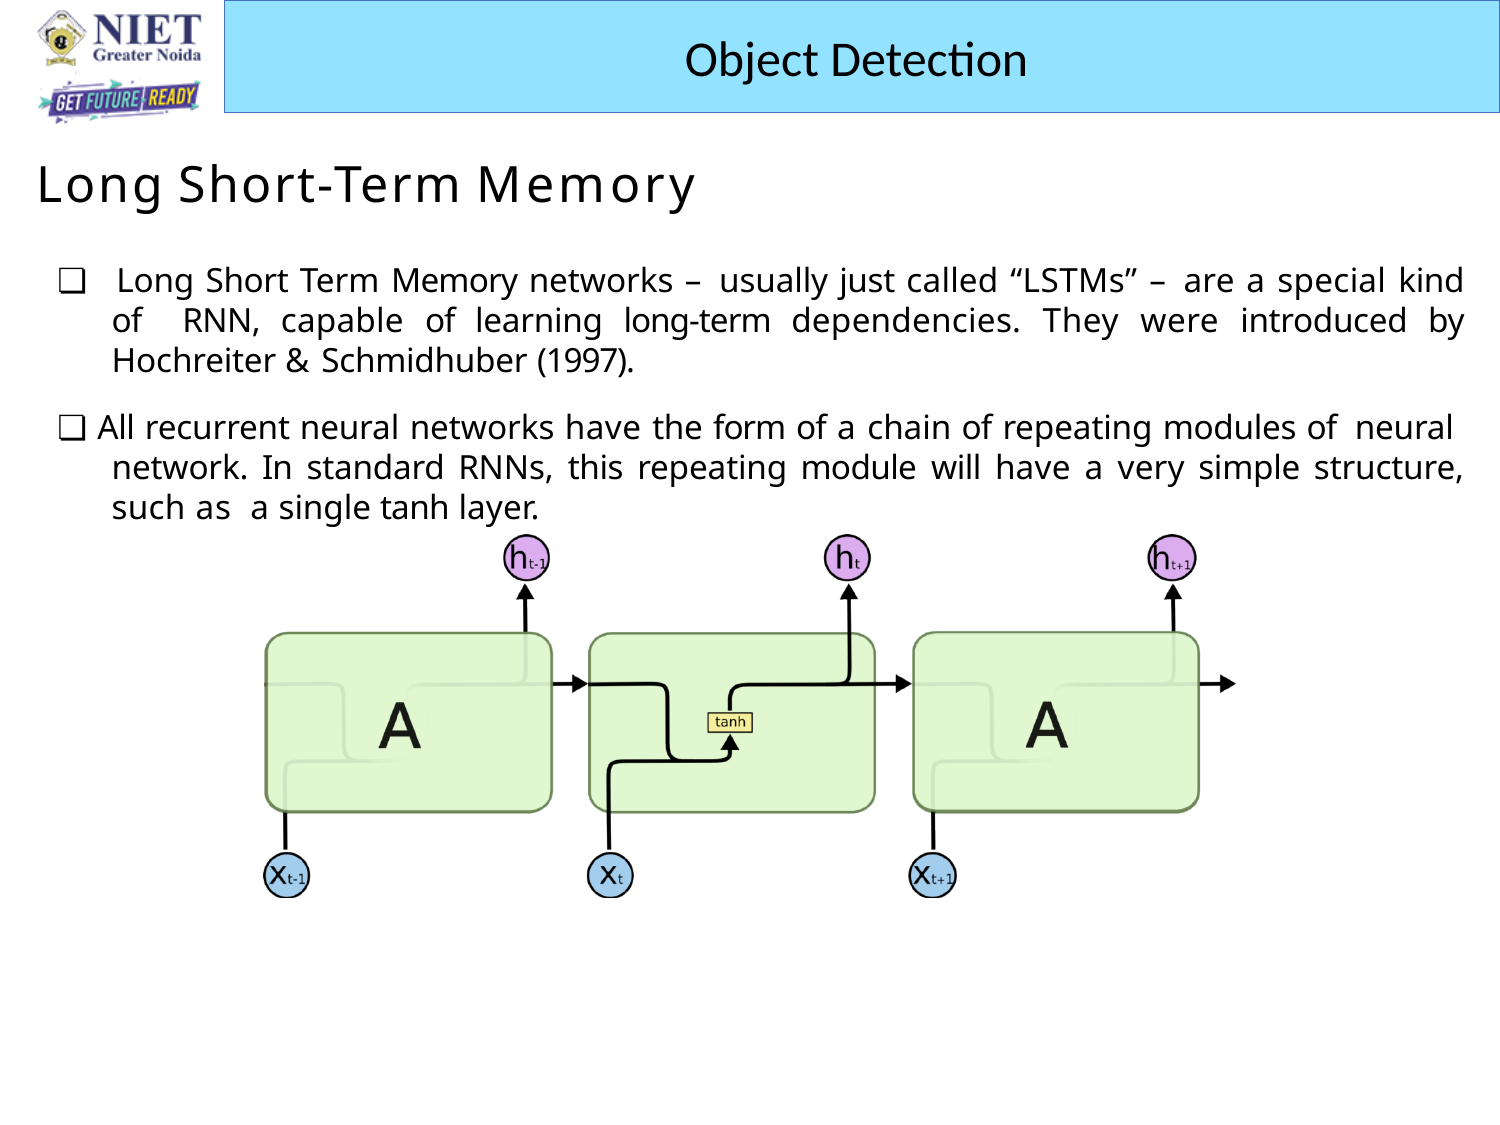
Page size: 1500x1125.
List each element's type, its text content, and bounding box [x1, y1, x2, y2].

picture [0, 0, 238, 134]
text_box ❏ Long Short Term Memory networks – usually just called “LSTMs” – are a special kind of RNN, capable of learning long-term dependencies. They were introduced by Hochreiter & Schmidhuber (1997). ❏ All recurrent neural networks have the form of a chain of repeating modules of neural network. In standard RNNs, this repeating module will have a very simple structure, such as a single tanh layer. [55, 257, 1466, 526]
title Long Short-Term Memory [34, 113, 745, 277]
text_box Object Detection [238, 0, 1500, 113]
picture [263, 534, 1236, 899]
